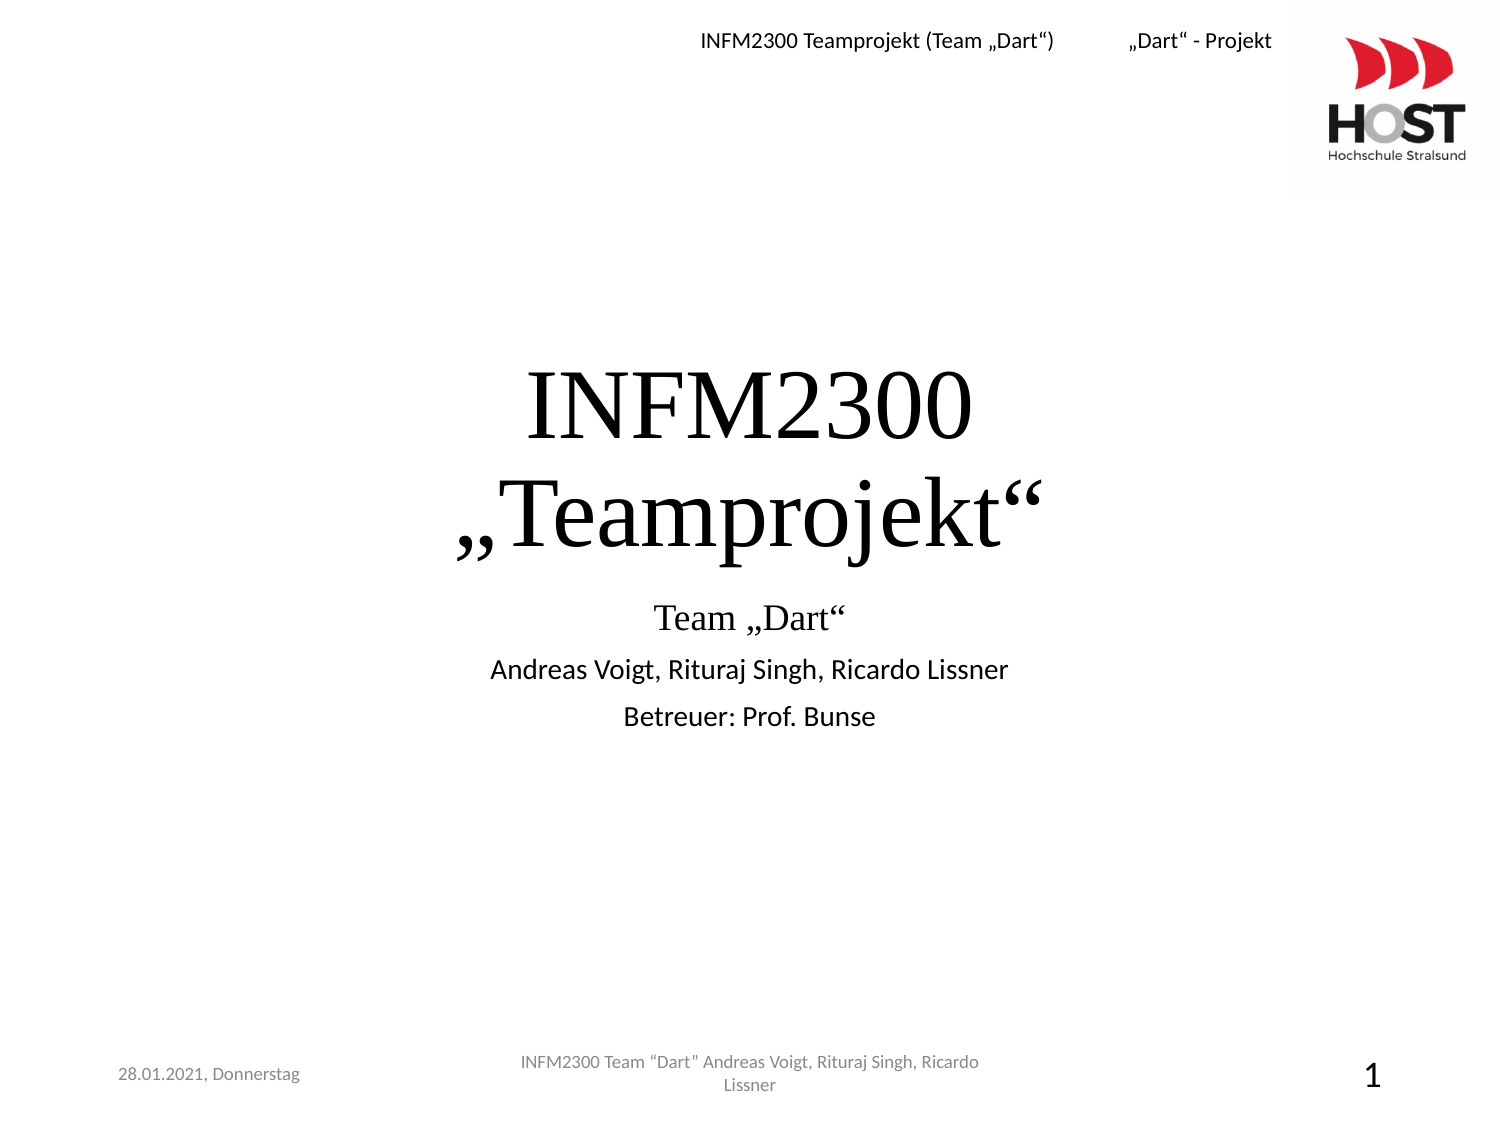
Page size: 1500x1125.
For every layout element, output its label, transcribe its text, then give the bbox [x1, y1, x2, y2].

text_box INFM2300 Team “Dart” Andreas Voigt, Rituraj Singh, Ricardo Lissner [496, 1042, 1003, 1103]
text_box 1 [1059, 1042, 1397, 1103]
subtitle Team „Dart“ Andreas Voigt, Rituraj Singh, Ricardo Lissner Betreuer: Prof. Bunse [187, 590, 1313, 863]
text_box 28.01.2021, Donnerstag [103, 1042, 441, 1103]
picture [1291, 0, 1500, 198]
title INFM2300 „Teamprojekt“ [187, 184, 1313, 576]
